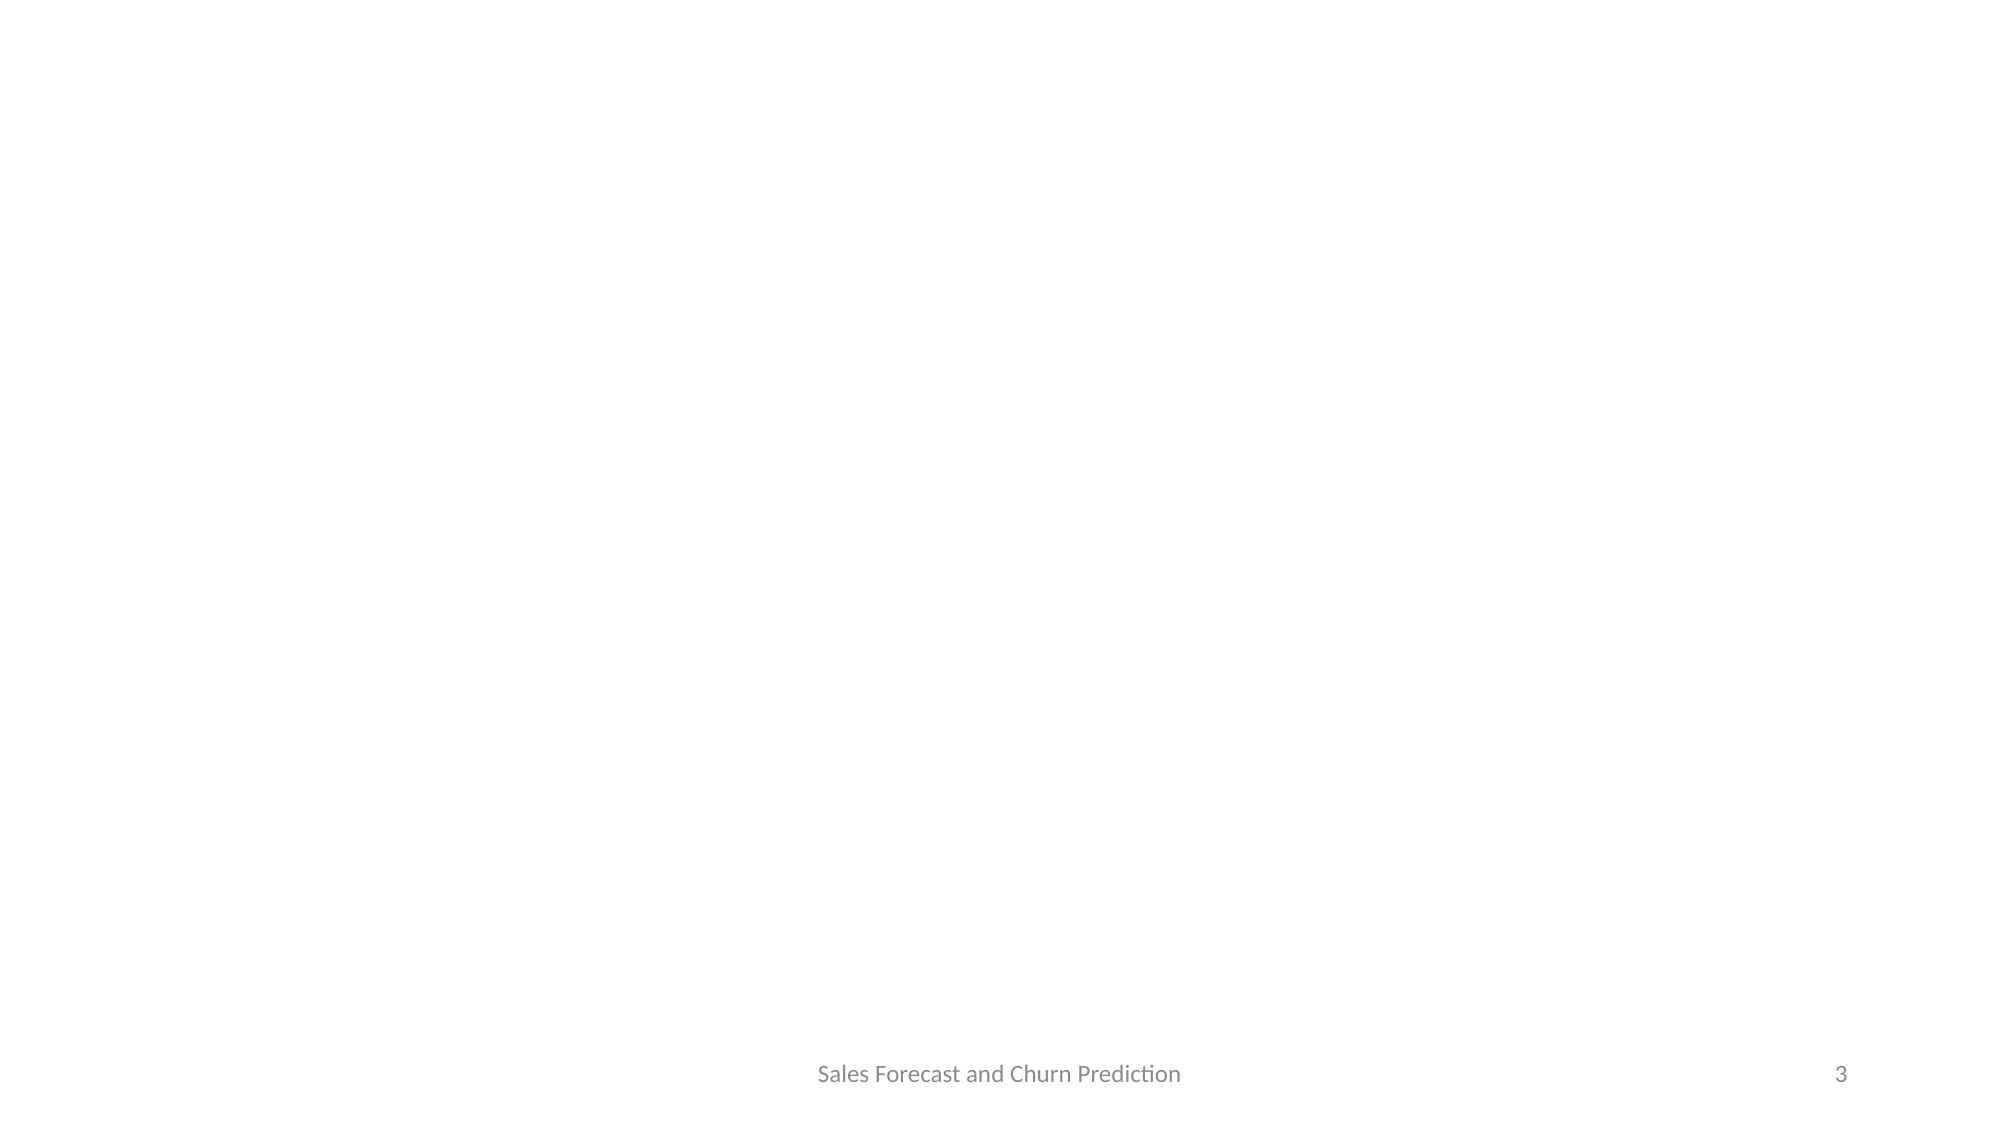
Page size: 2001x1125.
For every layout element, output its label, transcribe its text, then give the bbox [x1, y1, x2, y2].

slide_number 3 [1412, 1042, 1863, 1103]
footer Sales Forecast and Churn Prediction [662, 1042, 1338, 1103]
